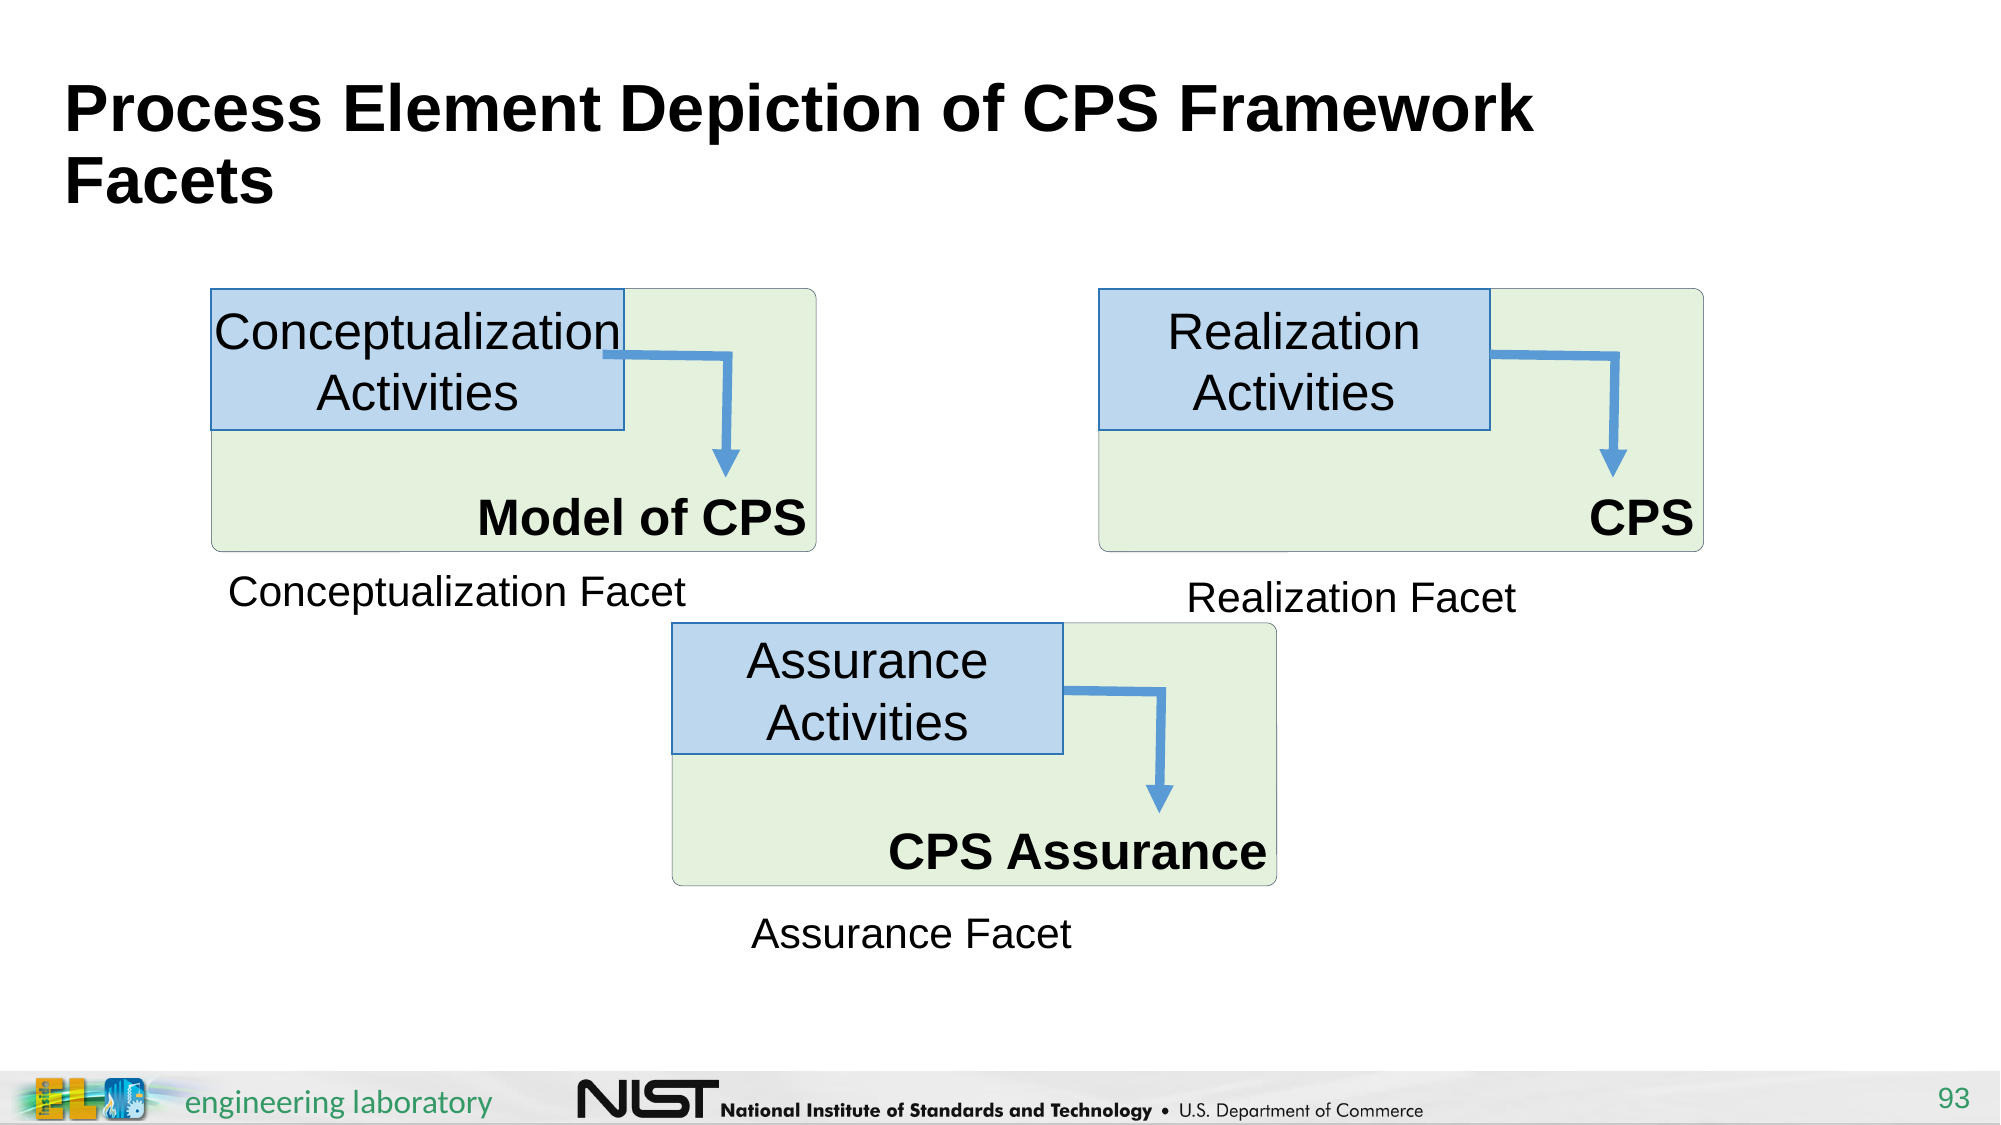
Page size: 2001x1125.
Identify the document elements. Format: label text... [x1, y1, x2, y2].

title Process Element Depiction of CPS Framework Facets [49, 51, 1775, 242]
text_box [211, 288, 1704, 966]
slide_number 93 [1876, 1077, 1971, 1116]
picture [11, 1075, 237, 1121]
picture [572, 1077, 1428, 1123]
